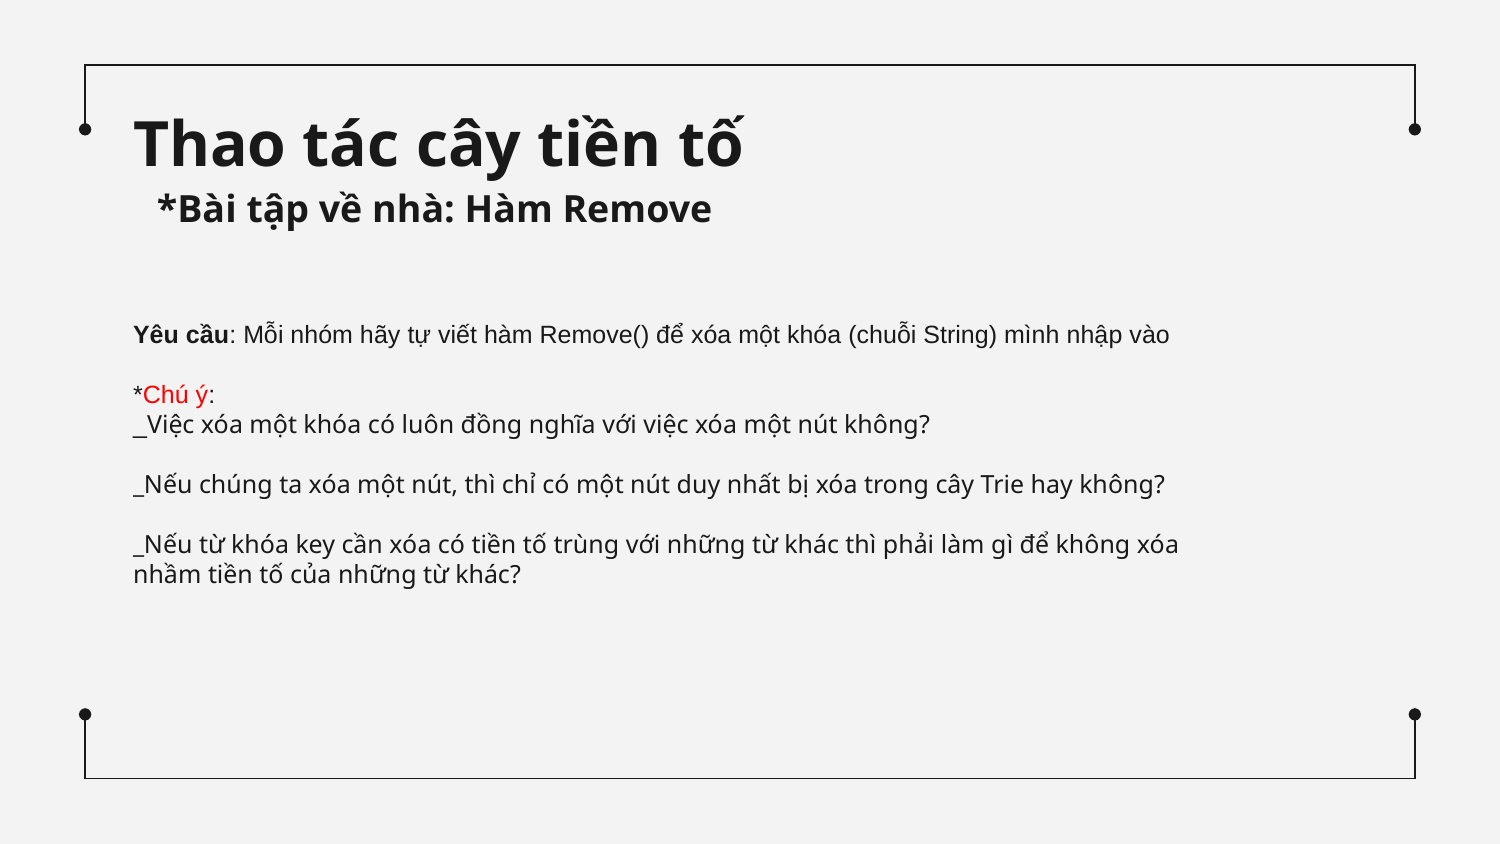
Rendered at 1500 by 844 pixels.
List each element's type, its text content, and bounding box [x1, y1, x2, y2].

subtitle *Bài tập về nhà: Hàm Remove [116, 153, 900, 246]
title Thao tác cây tiền tố [118, 88, 1383, 183]
subtitle Yêu cầu: Mỗi nhóm hãy tự viết hàm Remove() để xóa một khóa (chuỗi String) mình nhập vào *Chú ý: _Việc xóa một khóa có luôn đồng nghĩa với việc xóa một nút không? _Nếu chúng ta xóa một nút, thì chỉ có một nút duy nhất bị xóa trong cây Trie hay không? _Nếu từ khóa key cần xóa có tiền tố trùng với những từ khác thì phải làm gì để không xóa nhầm tiền tố của những từ khác? [118, 216, 1204, 721]
